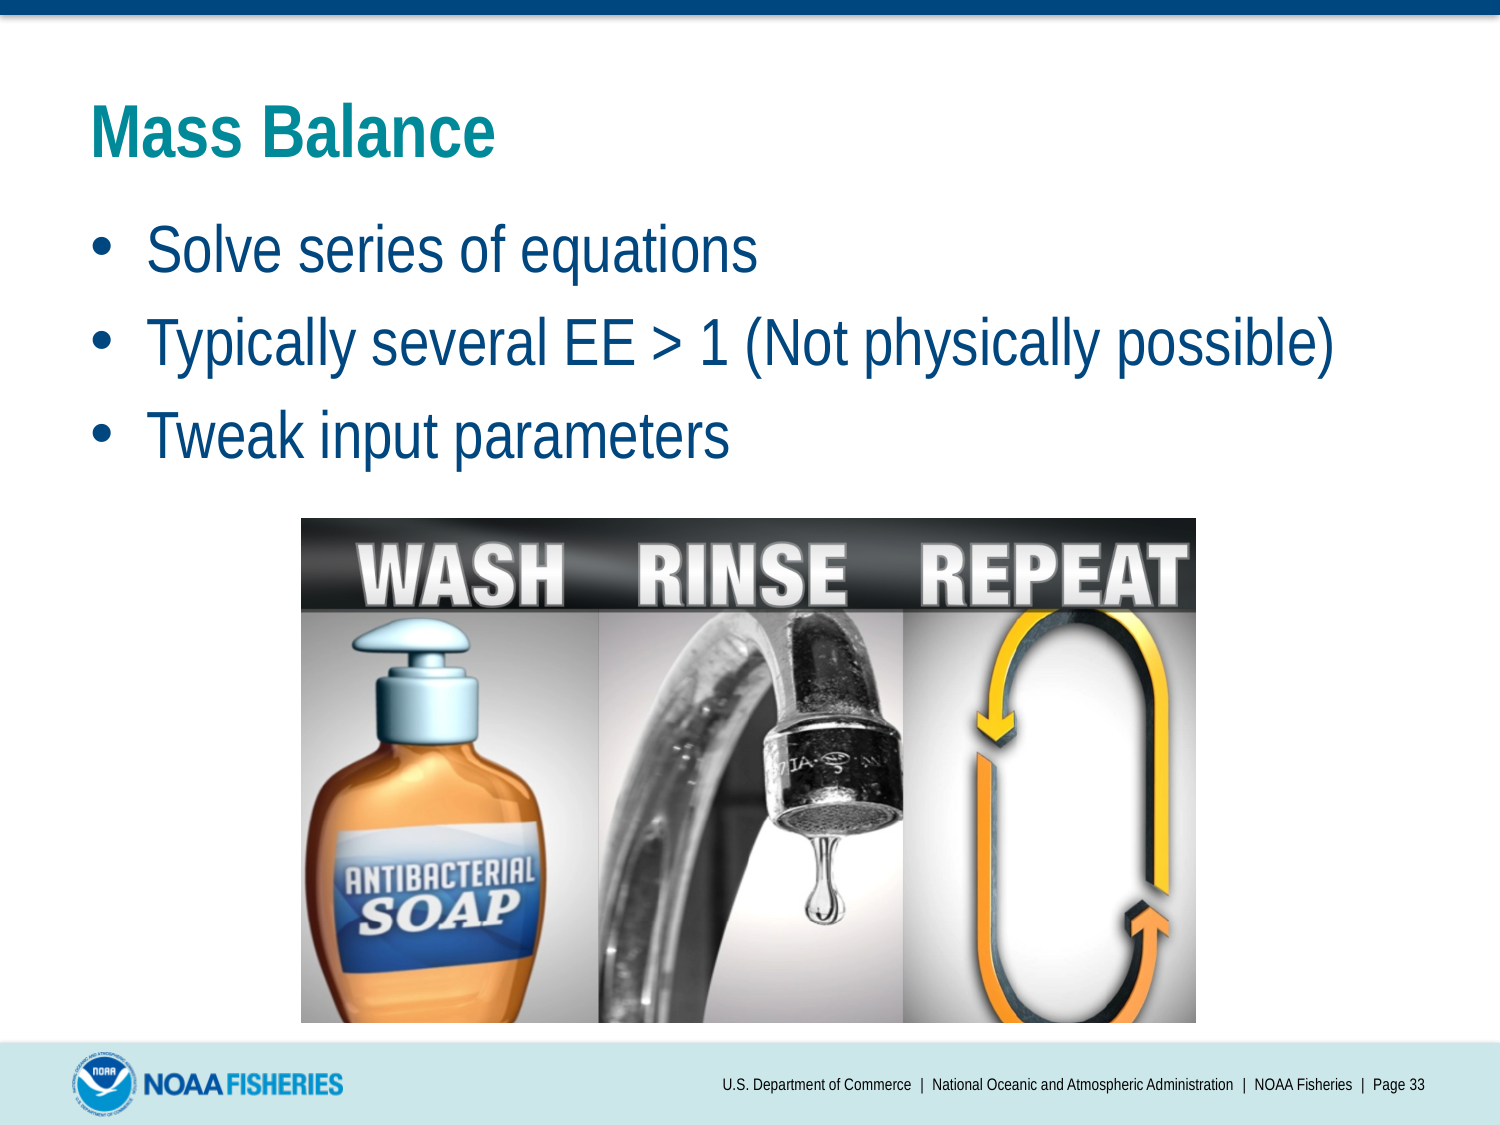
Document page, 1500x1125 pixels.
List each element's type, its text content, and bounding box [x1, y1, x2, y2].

picture [334, 1077, 343, 1085]
picture [300, 518, 1196, 1024]
list Solve series of equations Typically several EE > 1 (Not physically possible) Tweak input parameters [75, 198, 1425, 941]
slide_number U.S. Department of Commerce | National Oceanic and Atmospheric Administration | NOAA Fisheries | Page 33 [375, 1042, 1425, 1125]
title Mass Balance [75, 75, 1425, 186]
picture [72, 1052, 343, 1117]
